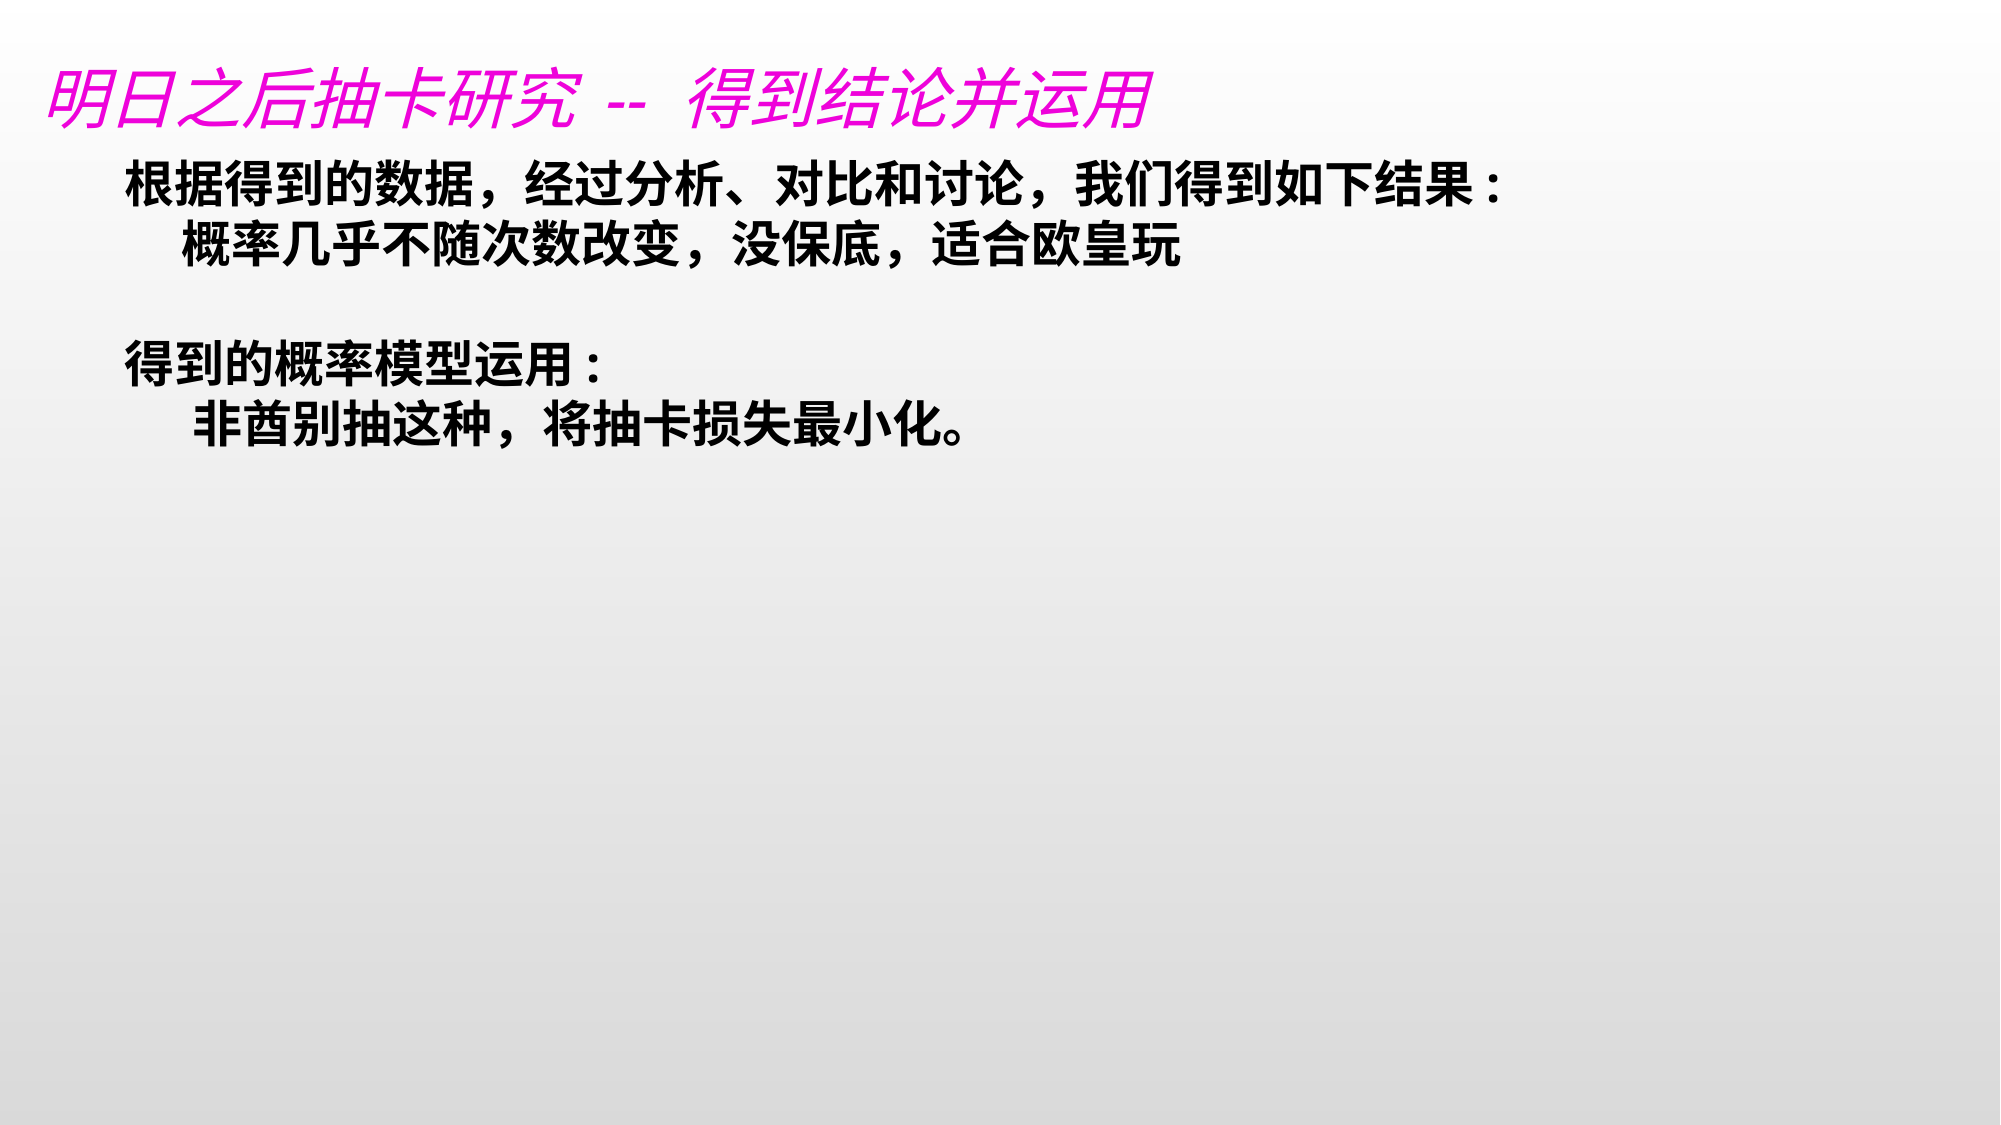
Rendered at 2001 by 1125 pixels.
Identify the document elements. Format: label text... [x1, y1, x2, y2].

text_box 根据得到的数据，经过分析、对比和讨论，我们得到如下结果: 概率几乎不随次数改变，没保底，适合欧皇玩 得到的概率模型运用: 非酋别抽这种，将抽卡损失最小化。 [109, 145, 1891, 460]
text_box 明日之后抽卡研究 -- 得到结论并运用 [26, 49, 1219, 144]
